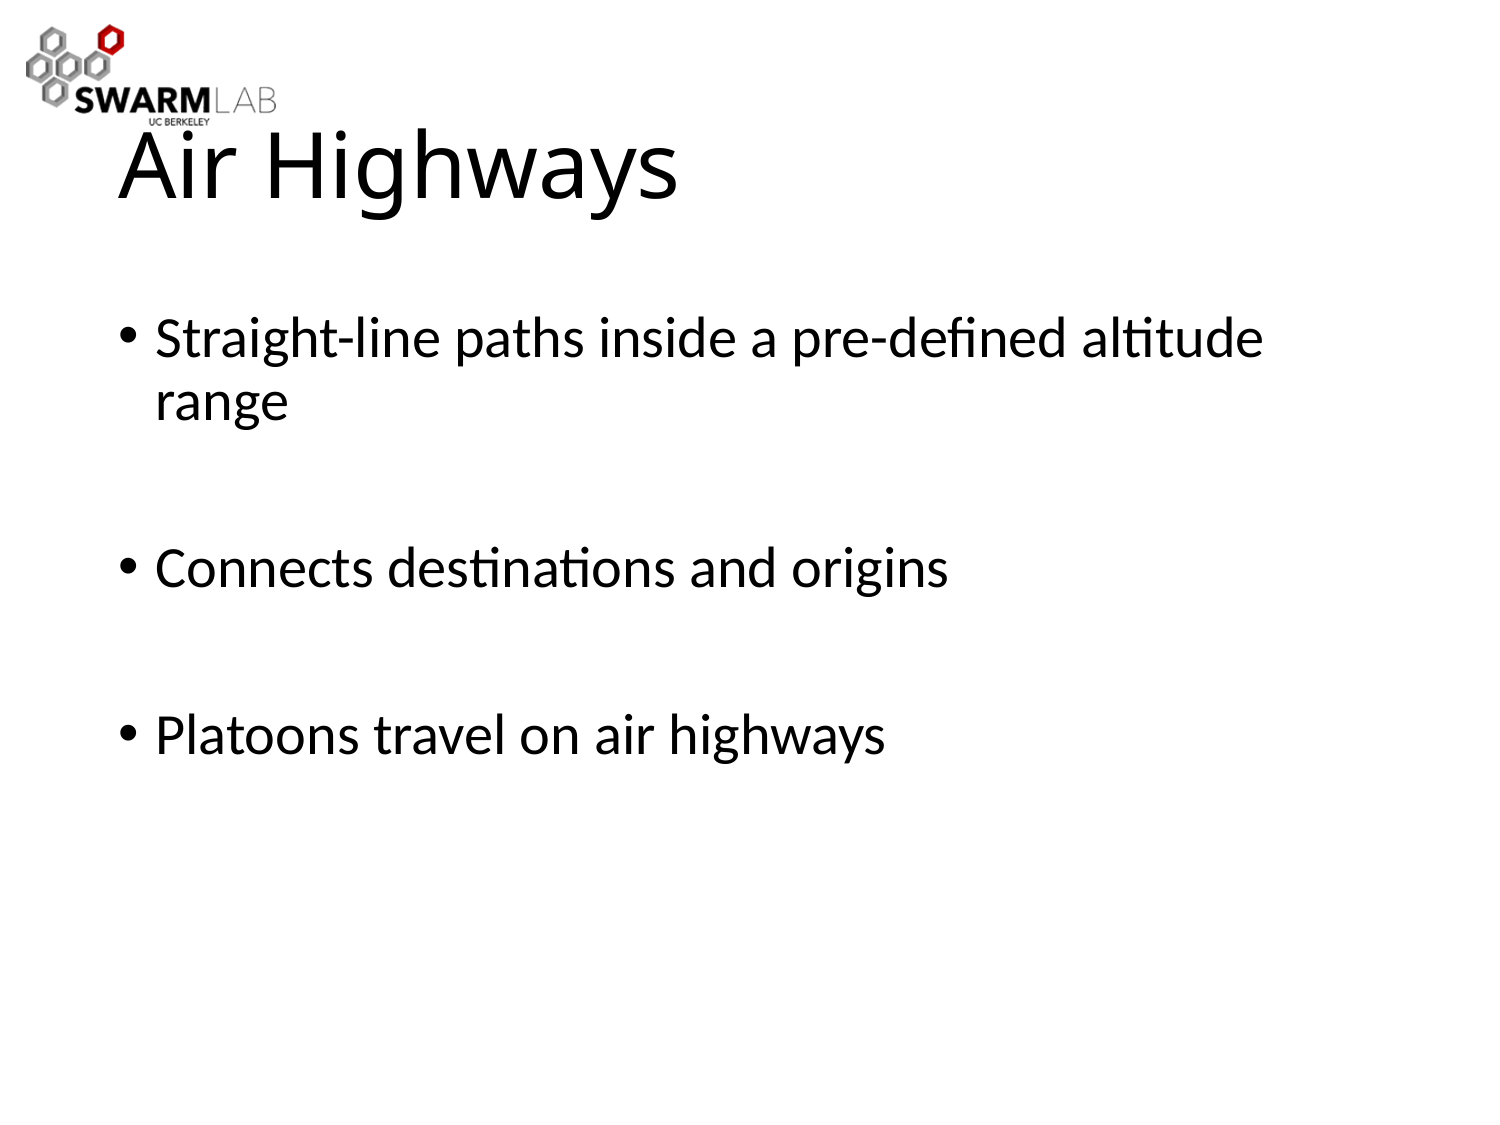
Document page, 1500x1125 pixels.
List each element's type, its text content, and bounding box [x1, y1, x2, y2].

title Air Highways [103, 59, 1397, 278]
list Straight-line paths inside a pre-defined altitude range Connects destinations and origins Platoons travel on air highways [103, 299, 1397, 1014]
picture [26, 24, 277, 127]
